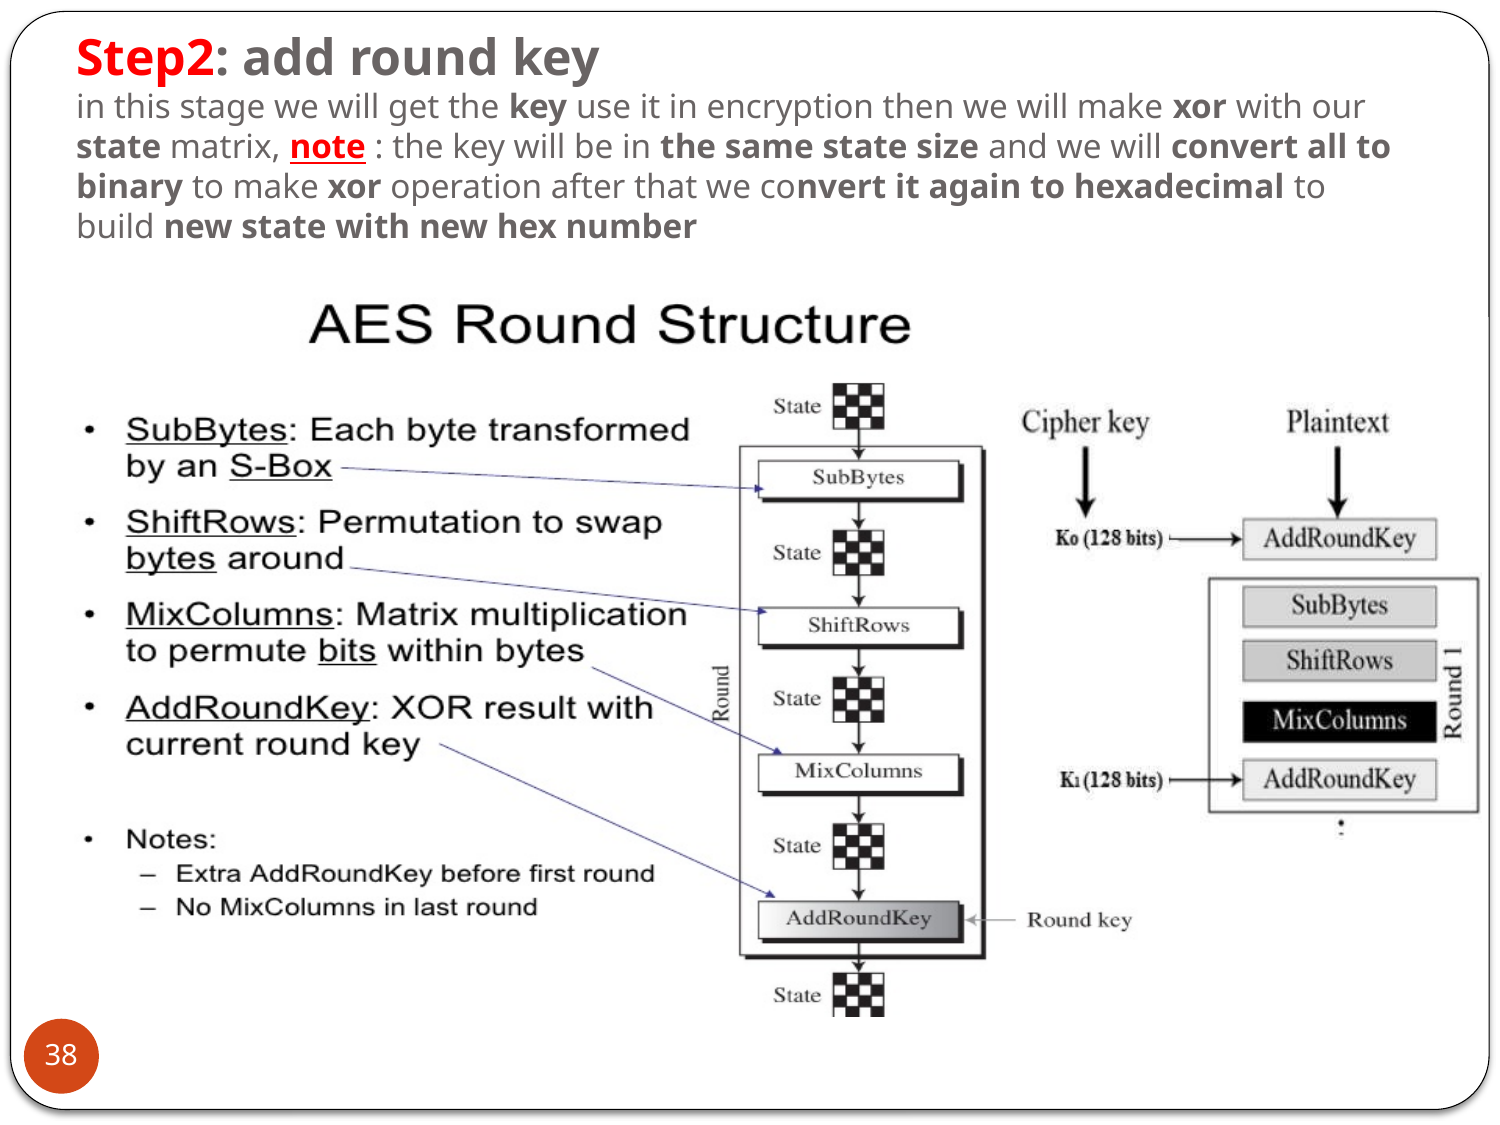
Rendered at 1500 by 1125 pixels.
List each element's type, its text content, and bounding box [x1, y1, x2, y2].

picture [49, 287, 1482, 1017]
slide_number 38 [23, 1022, 99, 1094]
title Step2: add round key in this stage we will get the key use it in encryption then we will make xor with our state matrix, note : the key will be in the same state size and we will convert all to binary to make xor operation after that we convert it again to hexadecimal to build new state with new hex number [61, 80, 1412, 261]
